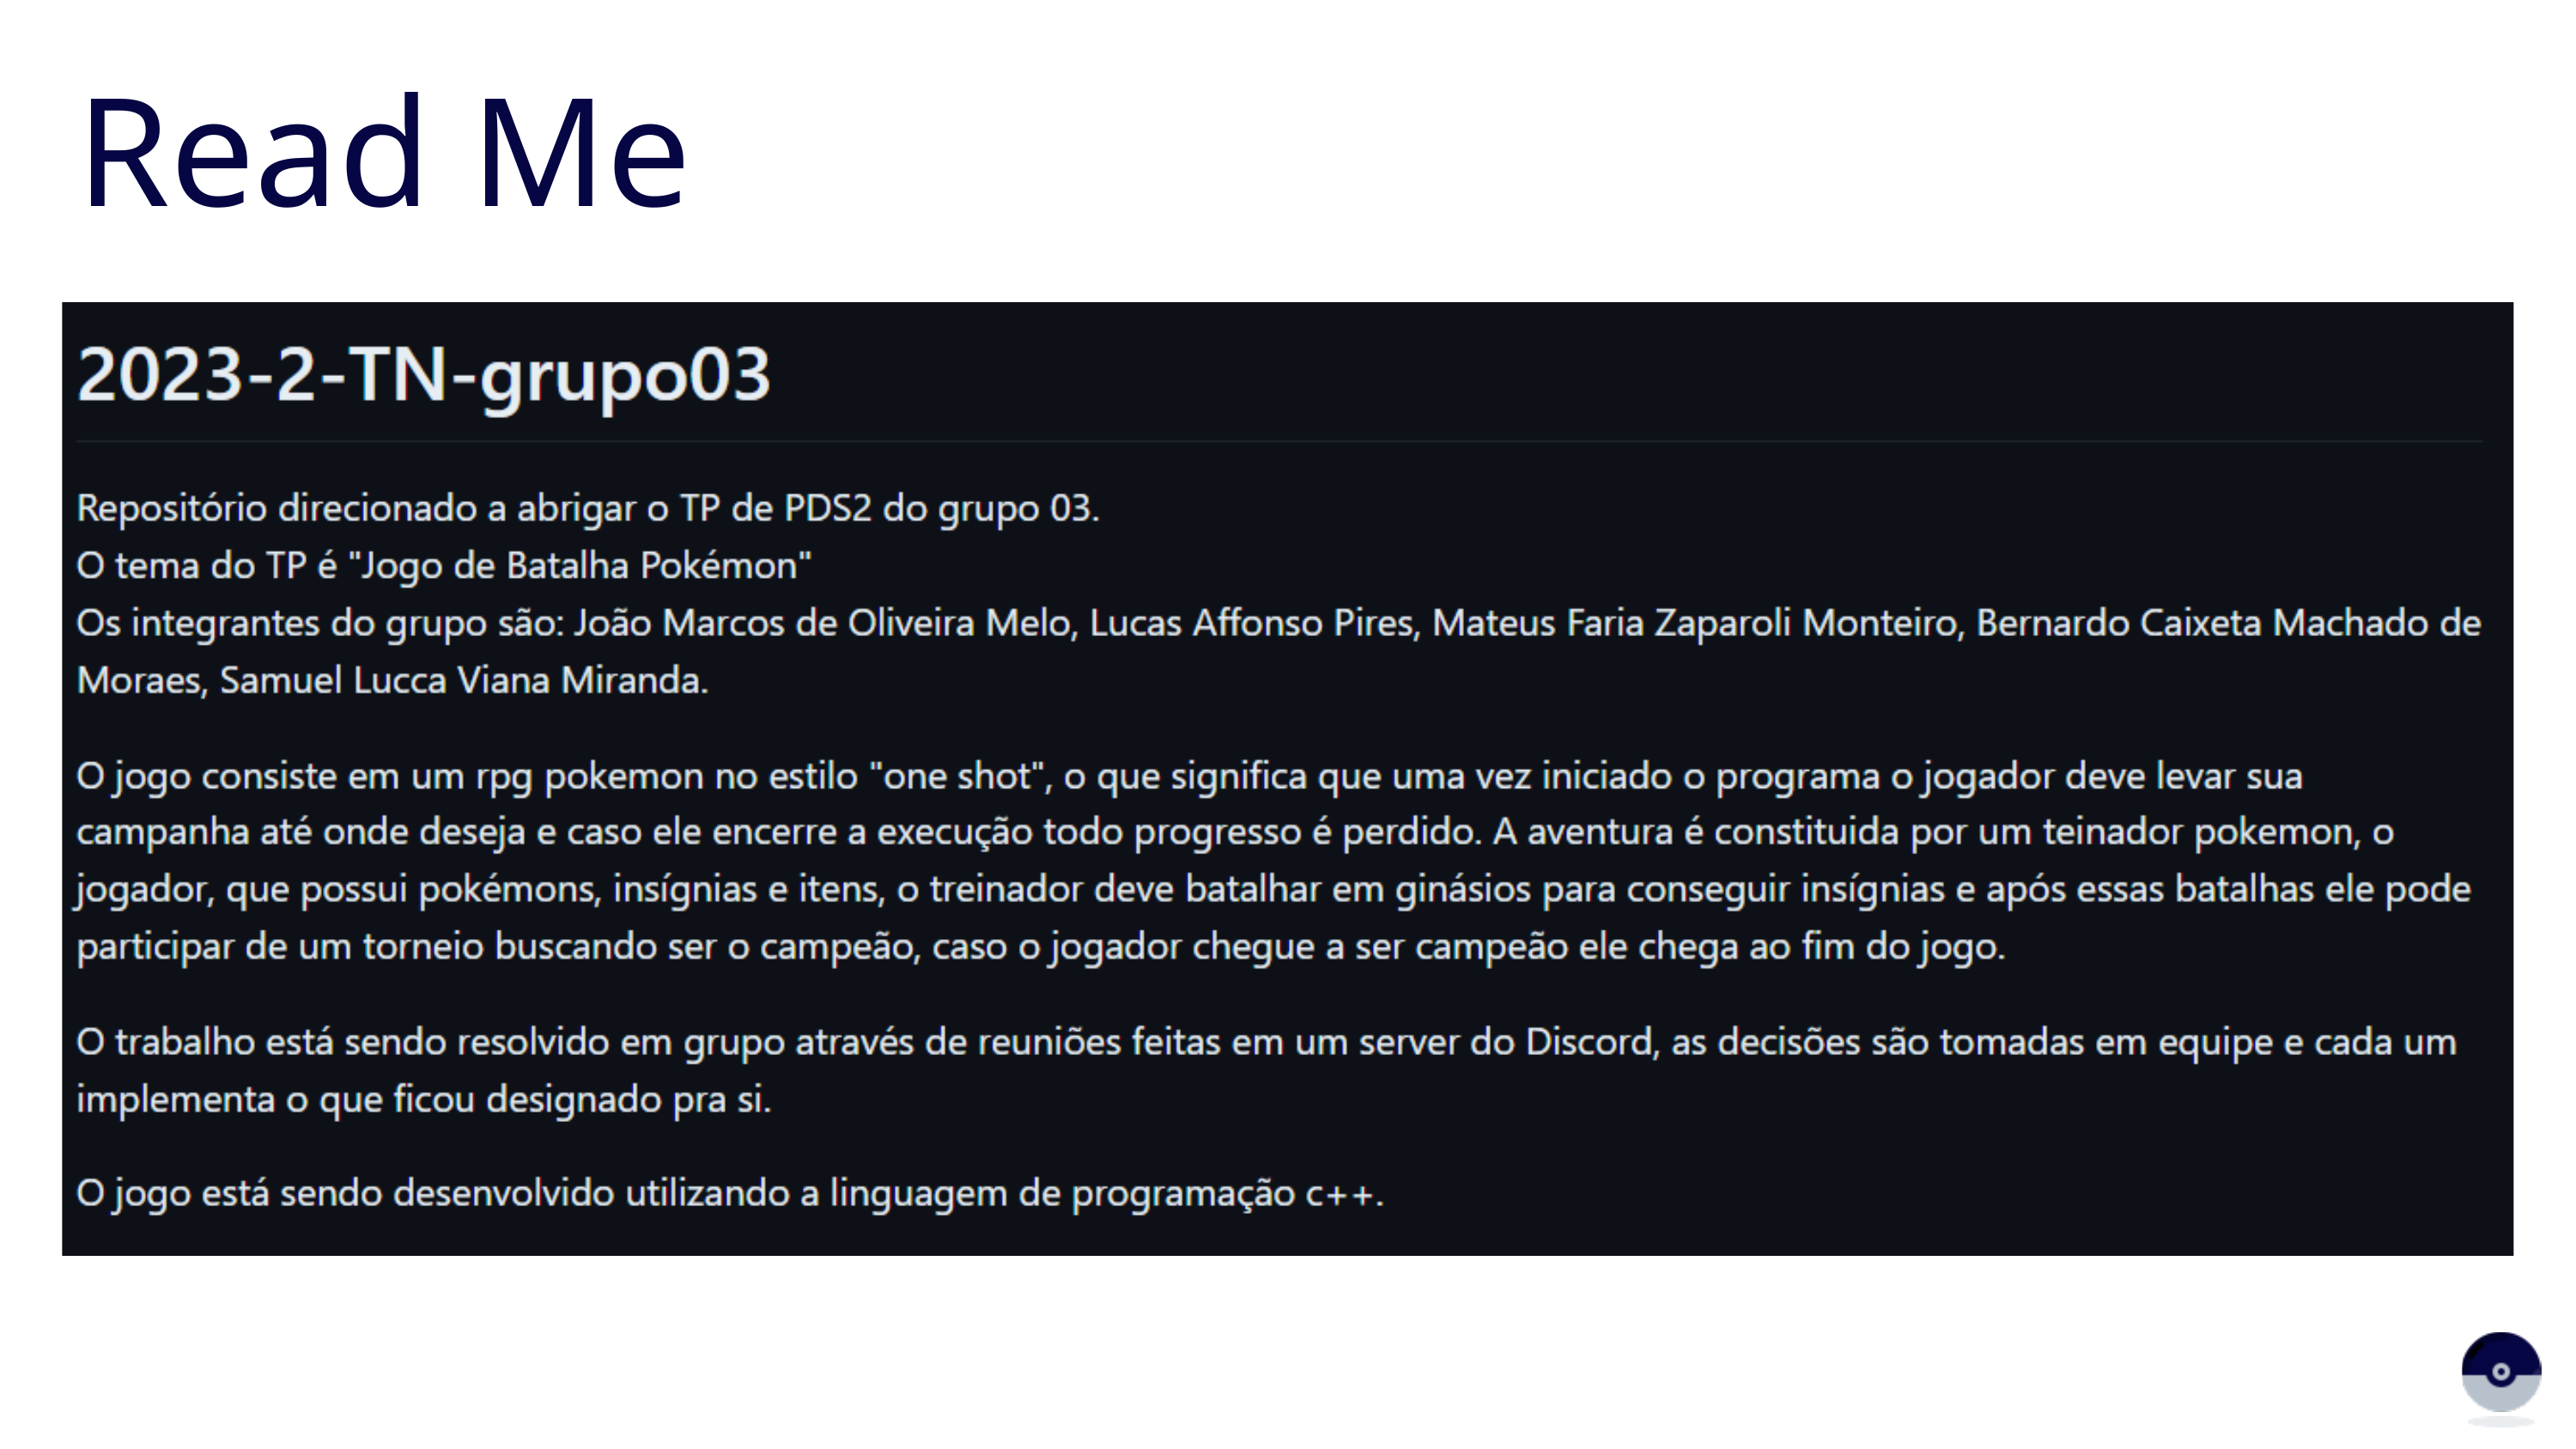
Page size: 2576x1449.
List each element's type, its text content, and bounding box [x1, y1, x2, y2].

text_box Read Me [76, 58, 760, 237]
text_box [2462, 1332, 2542, 1428]
text_box [62, 302, 2514, 1256]
